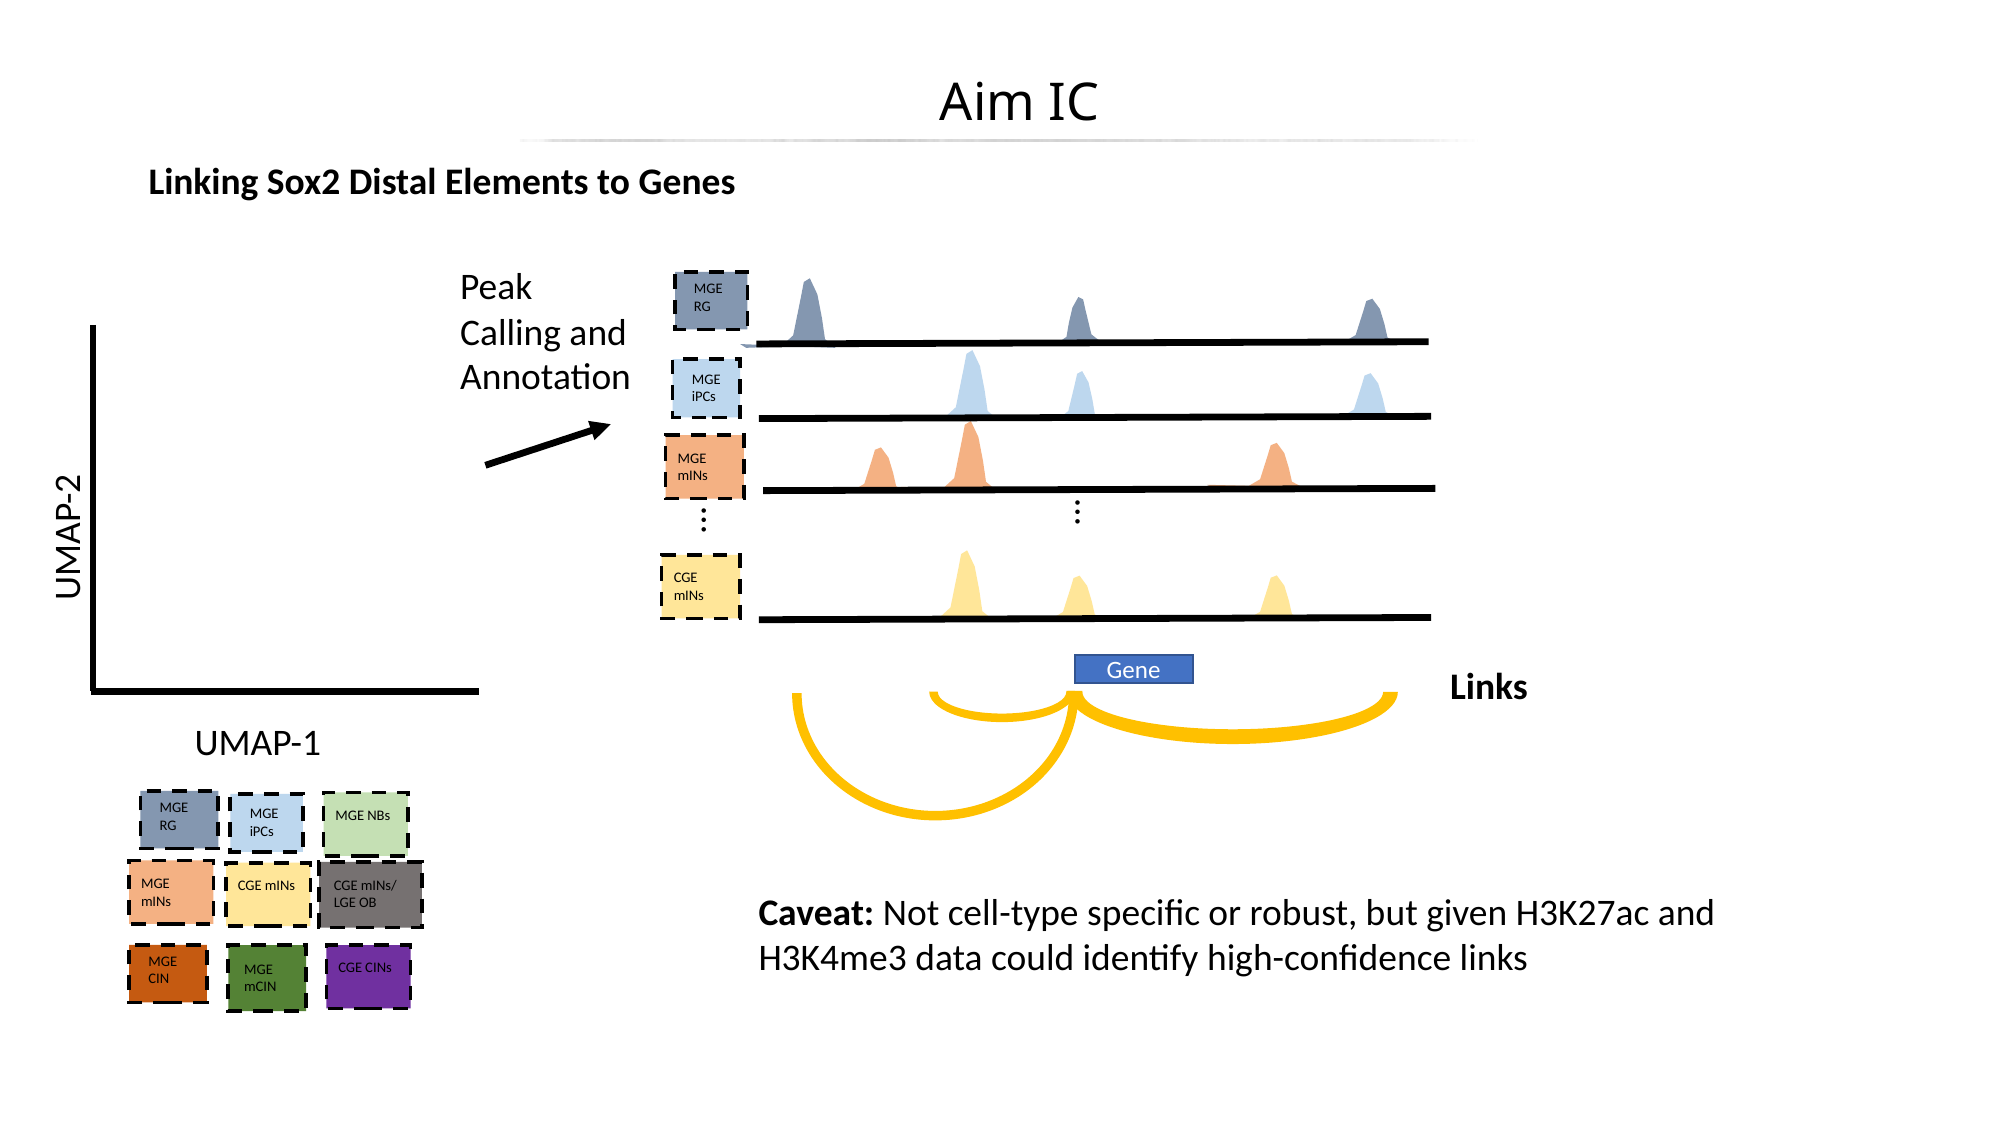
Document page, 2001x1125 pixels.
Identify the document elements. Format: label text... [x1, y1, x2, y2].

text_box Aim IC [91, 61, 1948, 139]
text_box Peak Calling and Annotation [445, 255, 656, 405]
text_box Linking Sox2 Distal Elements to Genes [110, 149, 775, 210]
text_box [658, 271, 1436, 620]
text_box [35, 325, 479, 772]
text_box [126, 790, 433, 1012]
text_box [792, 566, 1398, 821]
text_box Links [1435, 655, 1568, 715]
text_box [485, 424, 611, 466]
text_box Caveat: Not cell-type specific or robust, but given H3K27ac and H3K4me3 data could identify high-confidence links [743, 880, 1751, 986]
